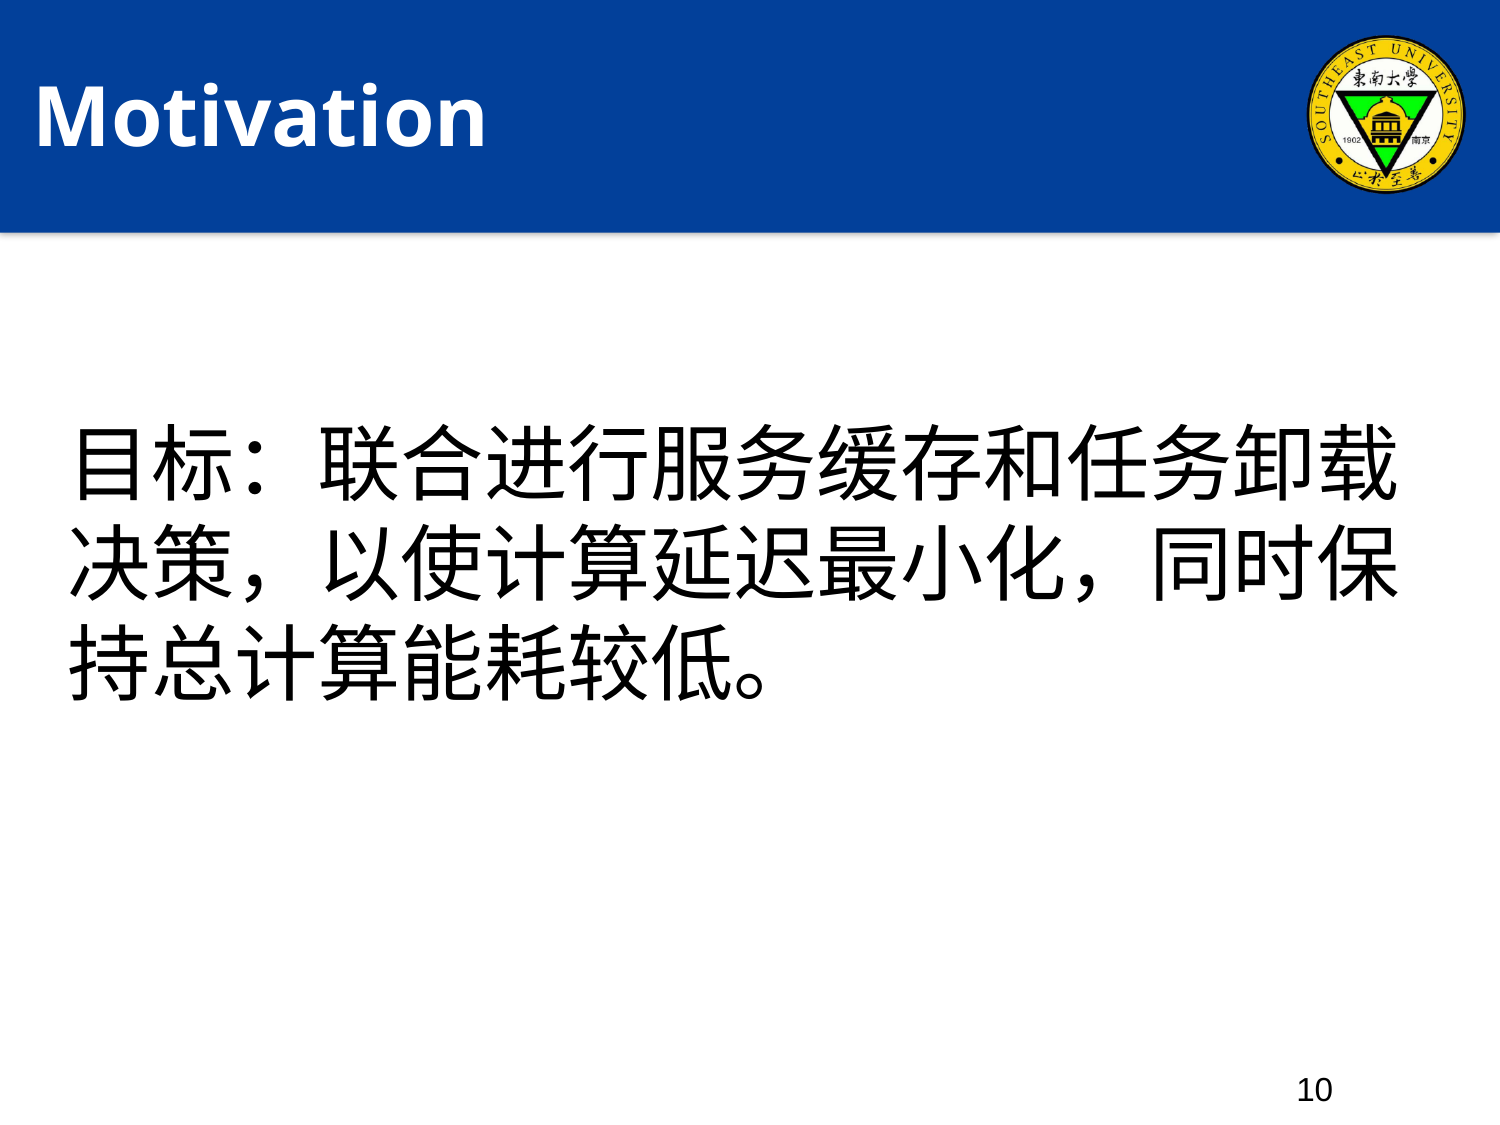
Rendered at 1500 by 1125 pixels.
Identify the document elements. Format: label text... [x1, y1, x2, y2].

title Motivation [17, 19, 1368, 207]
text_box 目标：联合进行服务缓存和任务卸载决策，以使计算延迟最小化，同时保持总计算能耗较低。 [53, 403, 1424, 719]
slide_number 10 [1281, 1060, 1482, 1121]
picture [1304, 32, 1467, 195]
